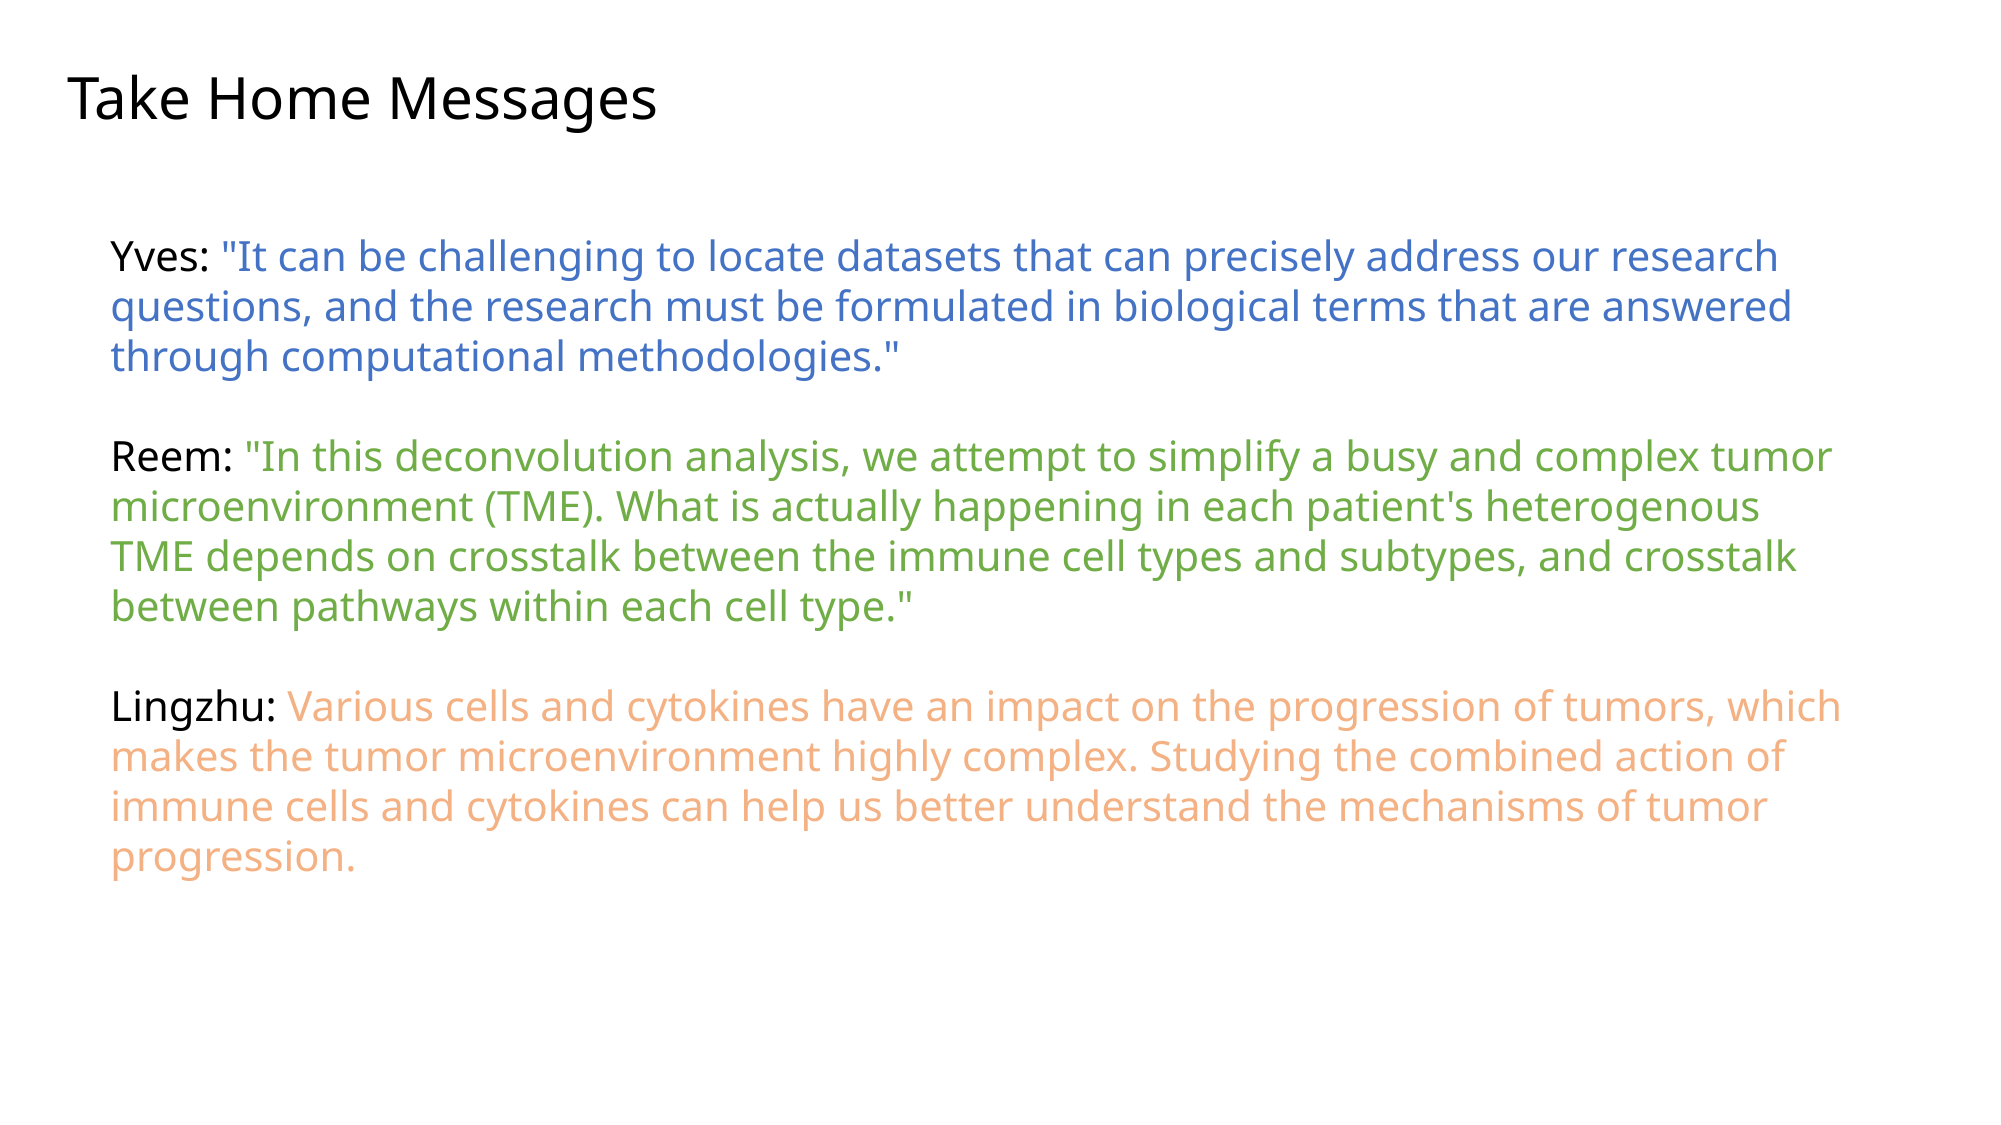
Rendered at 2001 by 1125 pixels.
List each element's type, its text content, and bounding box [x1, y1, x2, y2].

text_box Yves: "It can be challenging to locate datasets that can precisely address our research questions, and the research must be formulated in biological terms that are answered through computational methodologies." Reem: "In this deconvolution analysis, we attempt to simplify a busy and complex tumor microenvironment (TME). What is actually happening in each patient's heterogenous TME depends on crosstalk between the immune cell types and subtypes, and crosstalk between pathways within each cell type." Lingzhu: Various cells and cytokines have an impact on the progression of tumors, which makes the tumor microenvironment highly complex. Studying the combined action of immune cells and cytokines can help us better understand the mechanisms of tumor progression. [95, 222, 1891, 888]
list Take Home Messages [52, 62, 1777, 1047]
